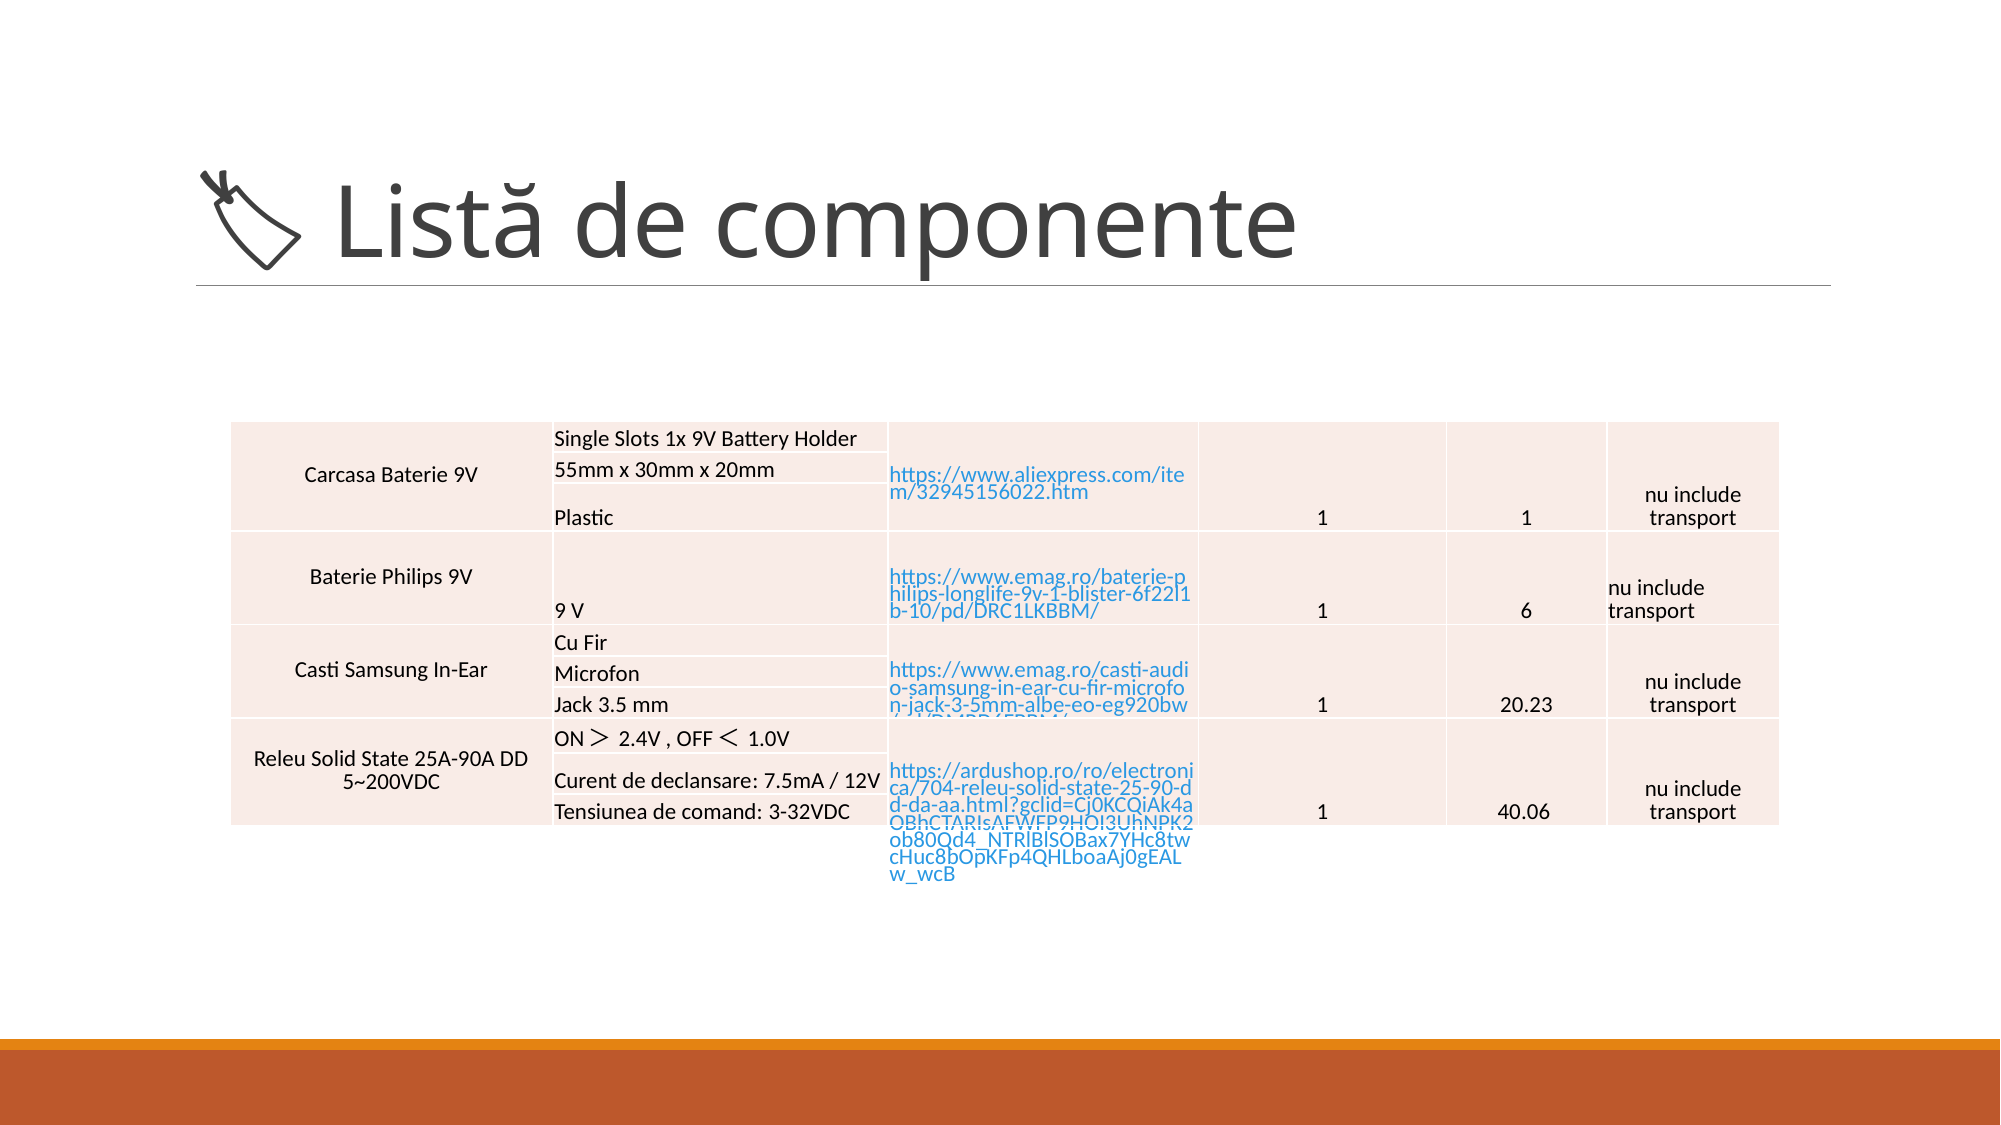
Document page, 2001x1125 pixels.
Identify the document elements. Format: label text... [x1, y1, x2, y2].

table_cell https://www.emag.ro/casti-audio-samsung-in-ear-cu-fir-microfon-jack-3-5mm-albe-eo-eg920bw/pd/DMRD6FBBM/ [889, 625, 1198, 717]
table_cell nu include transport [1608, 532, 1779, 624]
table_header 1 [1447, 422, 1606, 530]
table_cell 40.06 [1447, 719, 1606, 825]
table_header Carcasa Baterie 9V [231, 422, 552, 530]
table_cell 55mm x 30mm x 20mm [554, 453, 887, 482]
table_header 1 [1199, 422, 1446, 530]
table_header https://www.aliexpress.com/item/32945156022.htm [889, 422, 1198, 530]
title 🏷 Listă de componente [180, 47, 1830, 285]
table_cell Casti Samsung In-Ear [231, 625, 552, 717]
table_cell Releu Solid State 25A-90A DD 5~200VDC [231, 719, 552, 825]
table_cell Jack 3.5 mm [554, 688, 887, 717]
table_cell Plastic [554, 484, 887, 530]
table_cell Tensiunea de comand: 3-32VDC [554, 795, 887, 825]
table_cell ON＞2.4V , OFF＜1.0V [554, 719, 887, 752]
table_cell Curent de declansare: 7.5mA / 12V [554, 754, 887, 793]
table_header Single Slots 1x 9V Battery Holder [554, 422, 887, 451]
table_header nu include transport [1608, 422, 1779, 530]
table_cell https://www.emag.ro/baterie-philips-longlife-9v-1-blister-6f22l1b-10/pd/DRC1LKBBM/ [889, 532, 1198, 624]
table_cell 1 [1199, 719, 1446, 825]
table_cell 1 [1199, 532, 1446, 624]
table_cell Microfon [554, 657, 887, 686]
table_cell 9 V [554, 532, 887, 624]
table_cell 6 [1447, 532, 1606, 624]
table_cell 1 [1199, 625, 1446, 717]
table_cell Cu Fir [554, 625, 887, 655]
table_cell https://ardushop.ro/ro/electronica/704-releu-solid-state-25-90-dd-da-aa.html?gclid=Cj0KCQiAk4aOBhCTARIsAFWFP9HOI3UhNPK2ob80Qd4_NTRlBlSOBax7YHc8twcHuc8bOpKFp4QHLboaAj0gEALw_wcB [889, 719, 1198, 825]
table_cell Baterie Philips 9V [231, 532, 552, 624]
table_cell 20.23 [1447, 625, 1606, 717]
table_cell nu include transport [1608, 625, 1779, 717]
table_cell nu include transport [1608, 719, 1779, 825]
